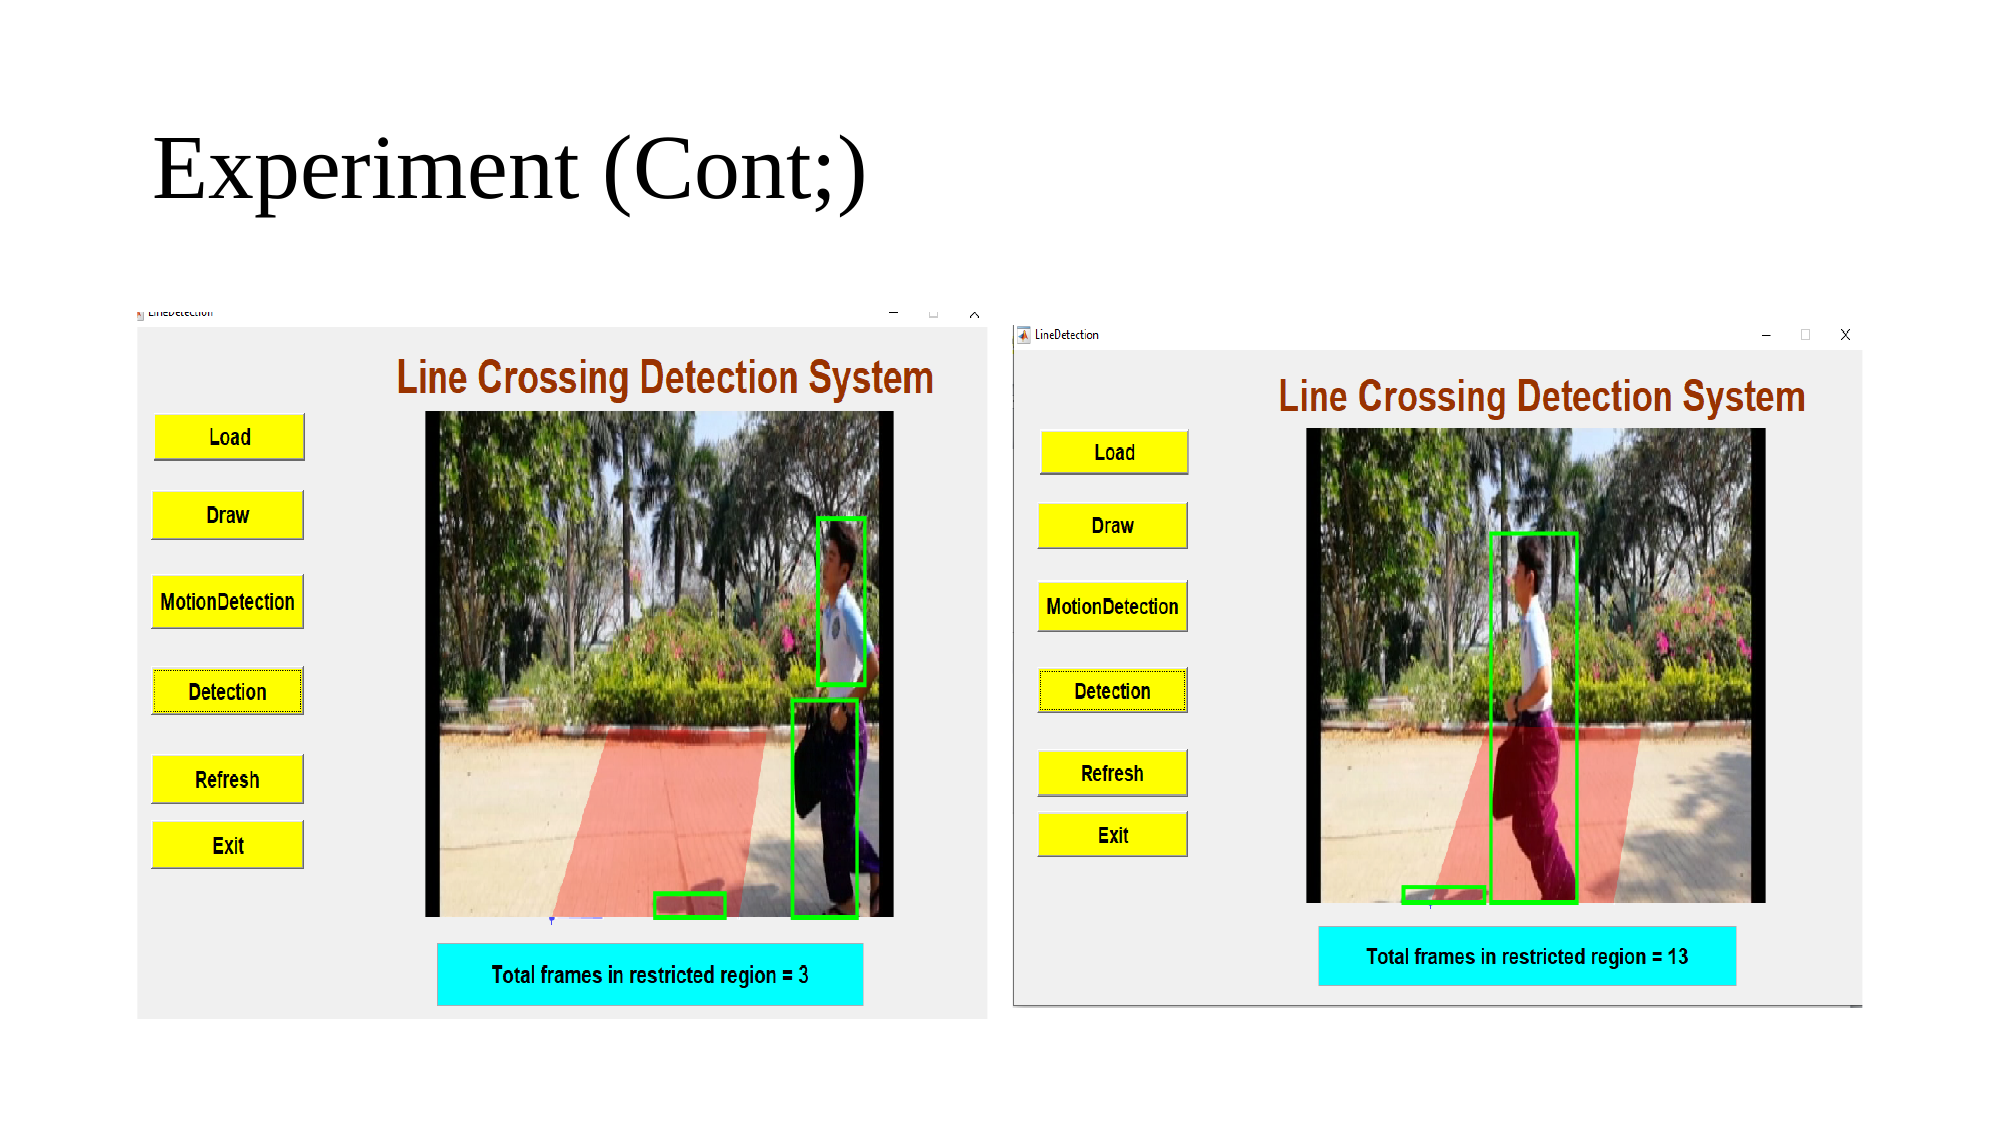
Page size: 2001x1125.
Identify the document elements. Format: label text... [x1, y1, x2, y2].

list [137, 312, 988, 1019]
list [1012, 325, 1863, 1008]
title Experiment (Cont;) [137, 59, 1863, 278]
